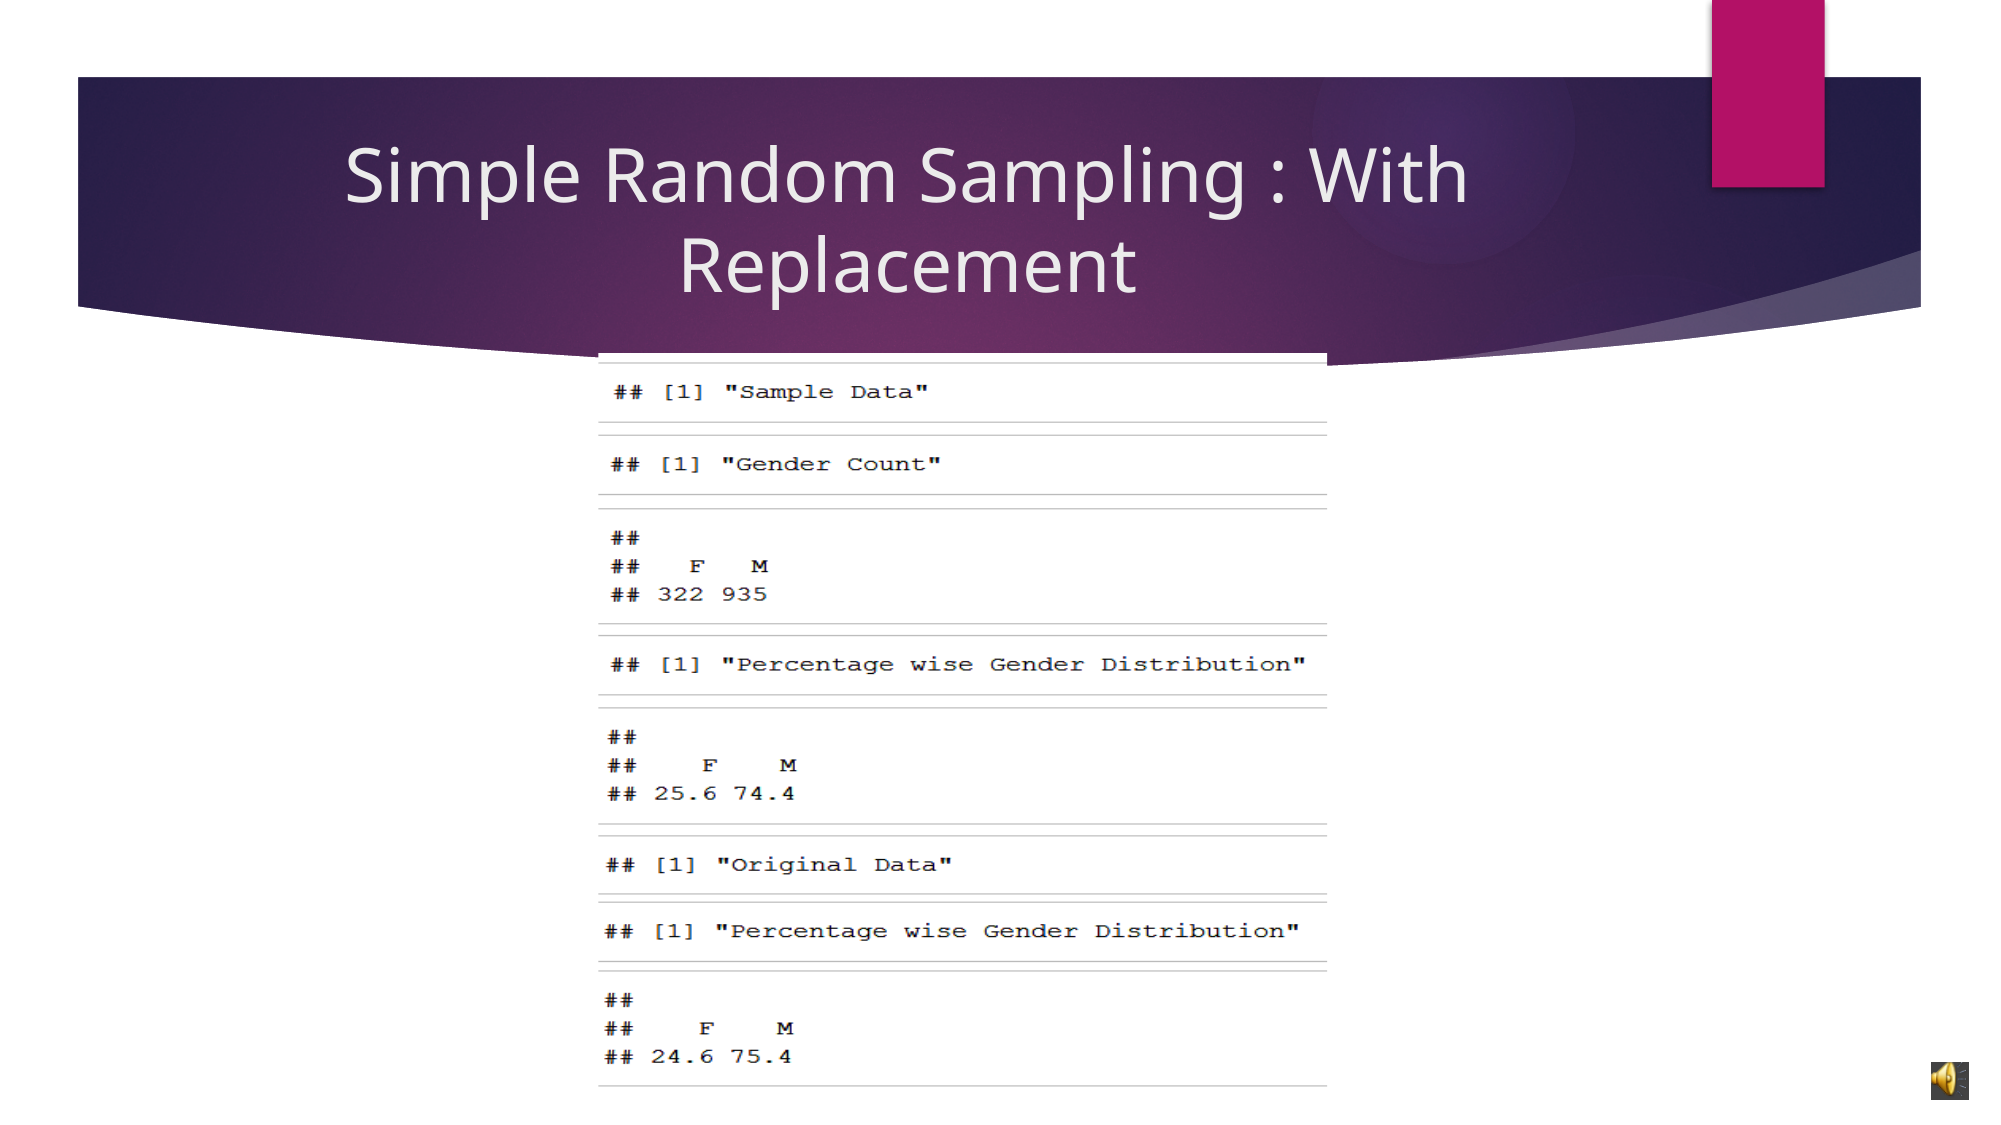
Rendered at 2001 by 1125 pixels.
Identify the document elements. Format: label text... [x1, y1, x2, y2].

picture [598, 352, 1328, 1102]
picture [1929, 1060, 1971, 1102]
title Simple Random Sampling : With Replacement [189, 159, 1627, 276]
